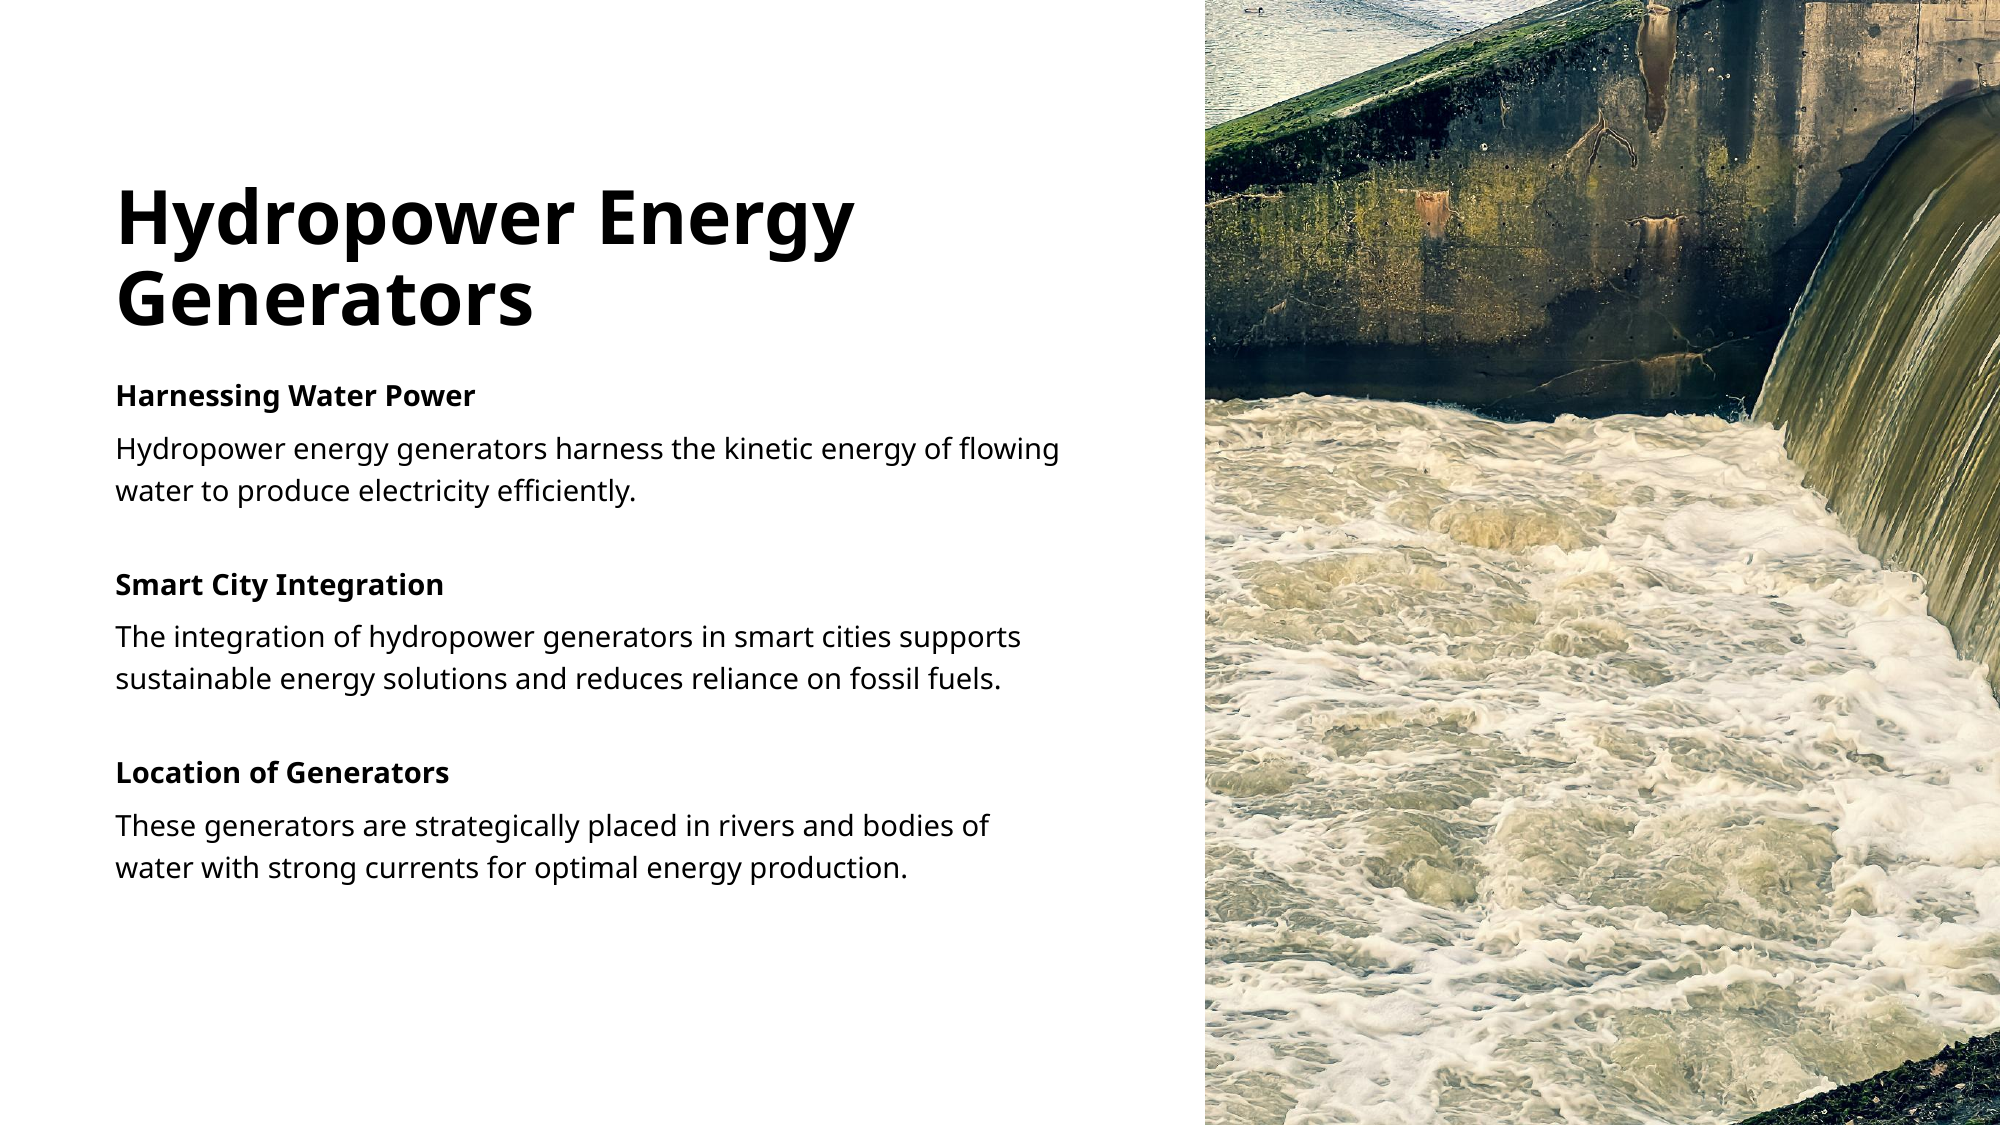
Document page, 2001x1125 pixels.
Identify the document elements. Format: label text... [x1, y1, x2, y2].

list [1204, 0, 2000, 1125]
text_box [0, 0, 1204, 1125]
list Harnessing Water Power Hydropower energy generators harness the kinetic energy of flowing water to produce electricity efficiently. Smart City Integration The integration of hydropower generators in smart cities supports sustainable energy solutions and reduces reliance on fossil fuels. Location of Generators These generators are strategically placed in rivers and bodies of water with strong currents for optimal energy production. [100, 363, 1091, 1035]
title Hydropower Energy Generators [100, 98, 1091, 350]
